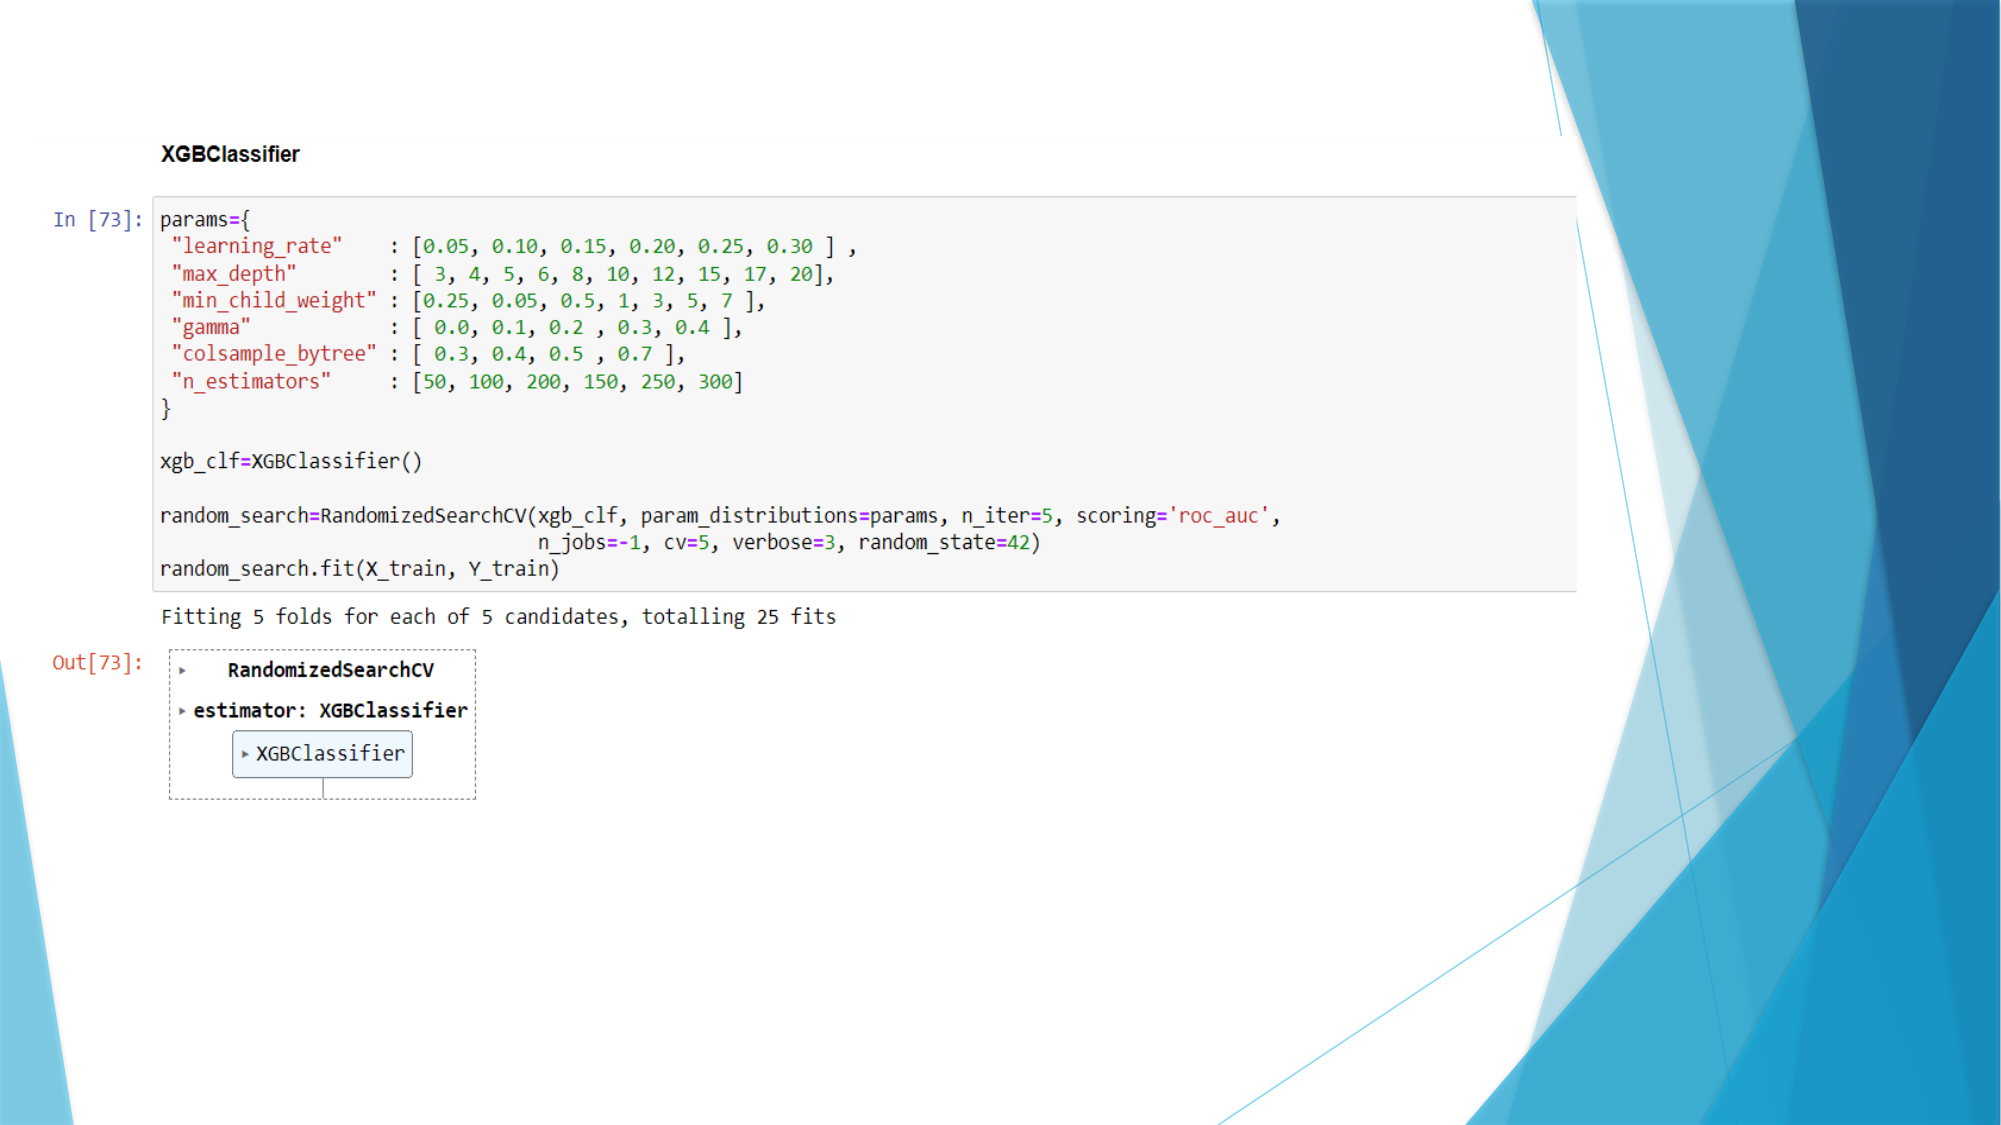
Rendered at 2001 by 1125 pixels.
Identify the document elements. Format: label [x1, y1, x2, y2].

picture [32, 135, 1578, 811]
